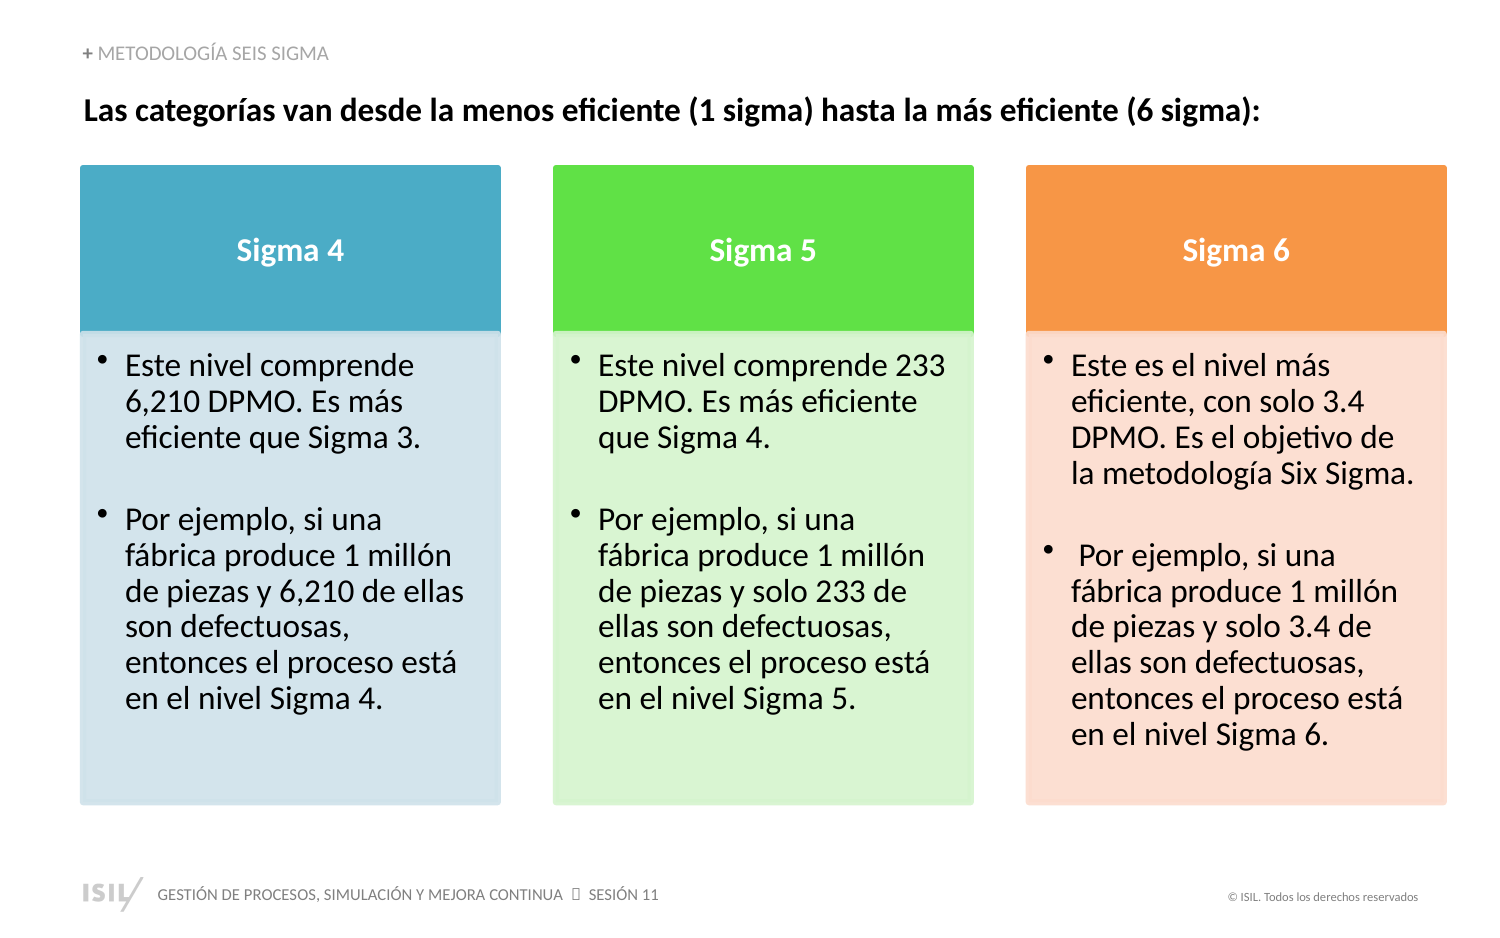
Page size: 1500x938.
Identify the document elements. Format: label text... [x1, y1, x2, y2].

text_box + METODOLOGÍA SEIS SIGMA [82, 42, 482, 65]
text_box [83, 152, 1445, 820]
text_box Las categorías van desde la menos eficiente (1 sigma) hasta la más eficiente (6 sigma): [69, 80, 1431, 136]
